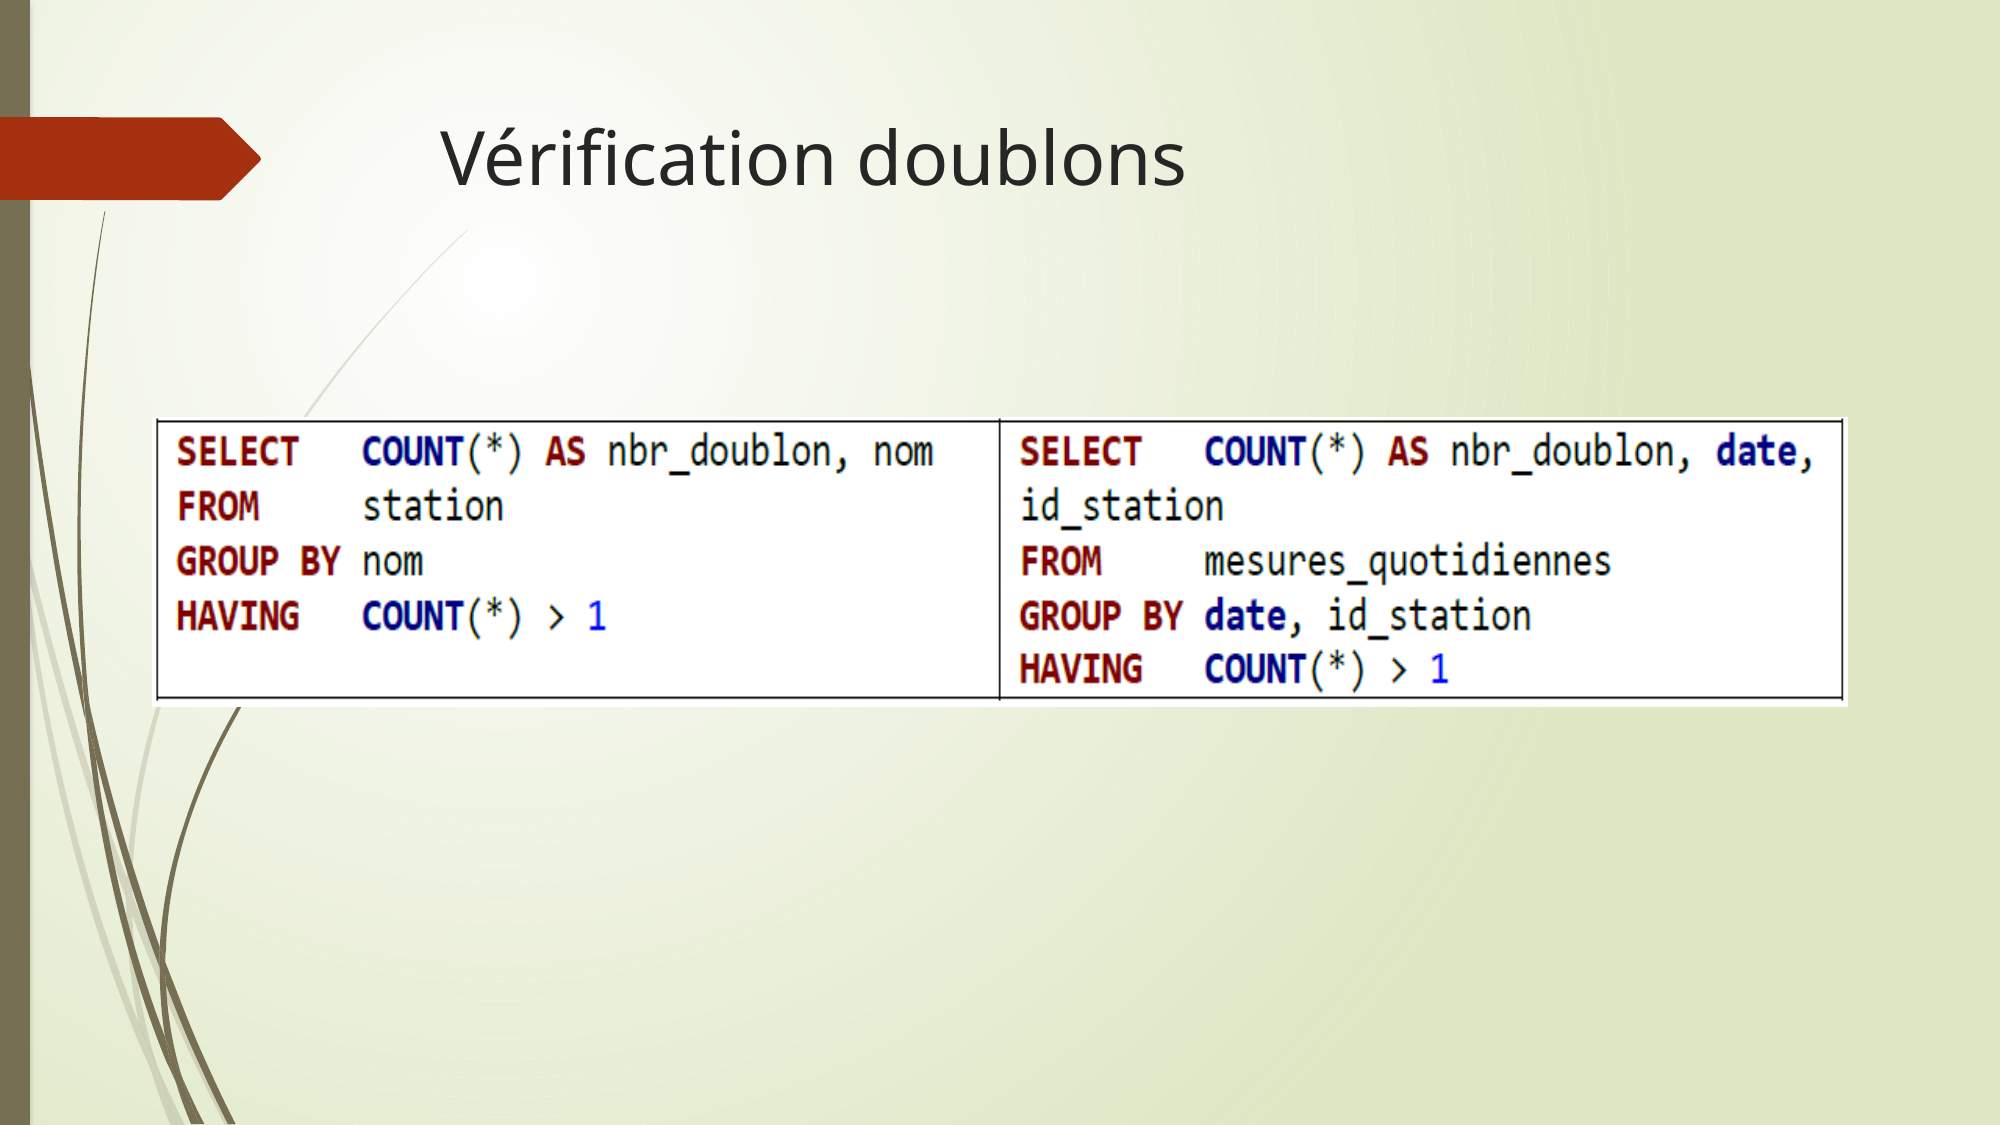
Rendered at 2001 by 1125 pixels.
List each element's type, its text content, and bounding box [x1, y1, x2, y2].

picture [152, 417, 1848, 708]
title Vérification doublons [425, 102, 1888, 313]
